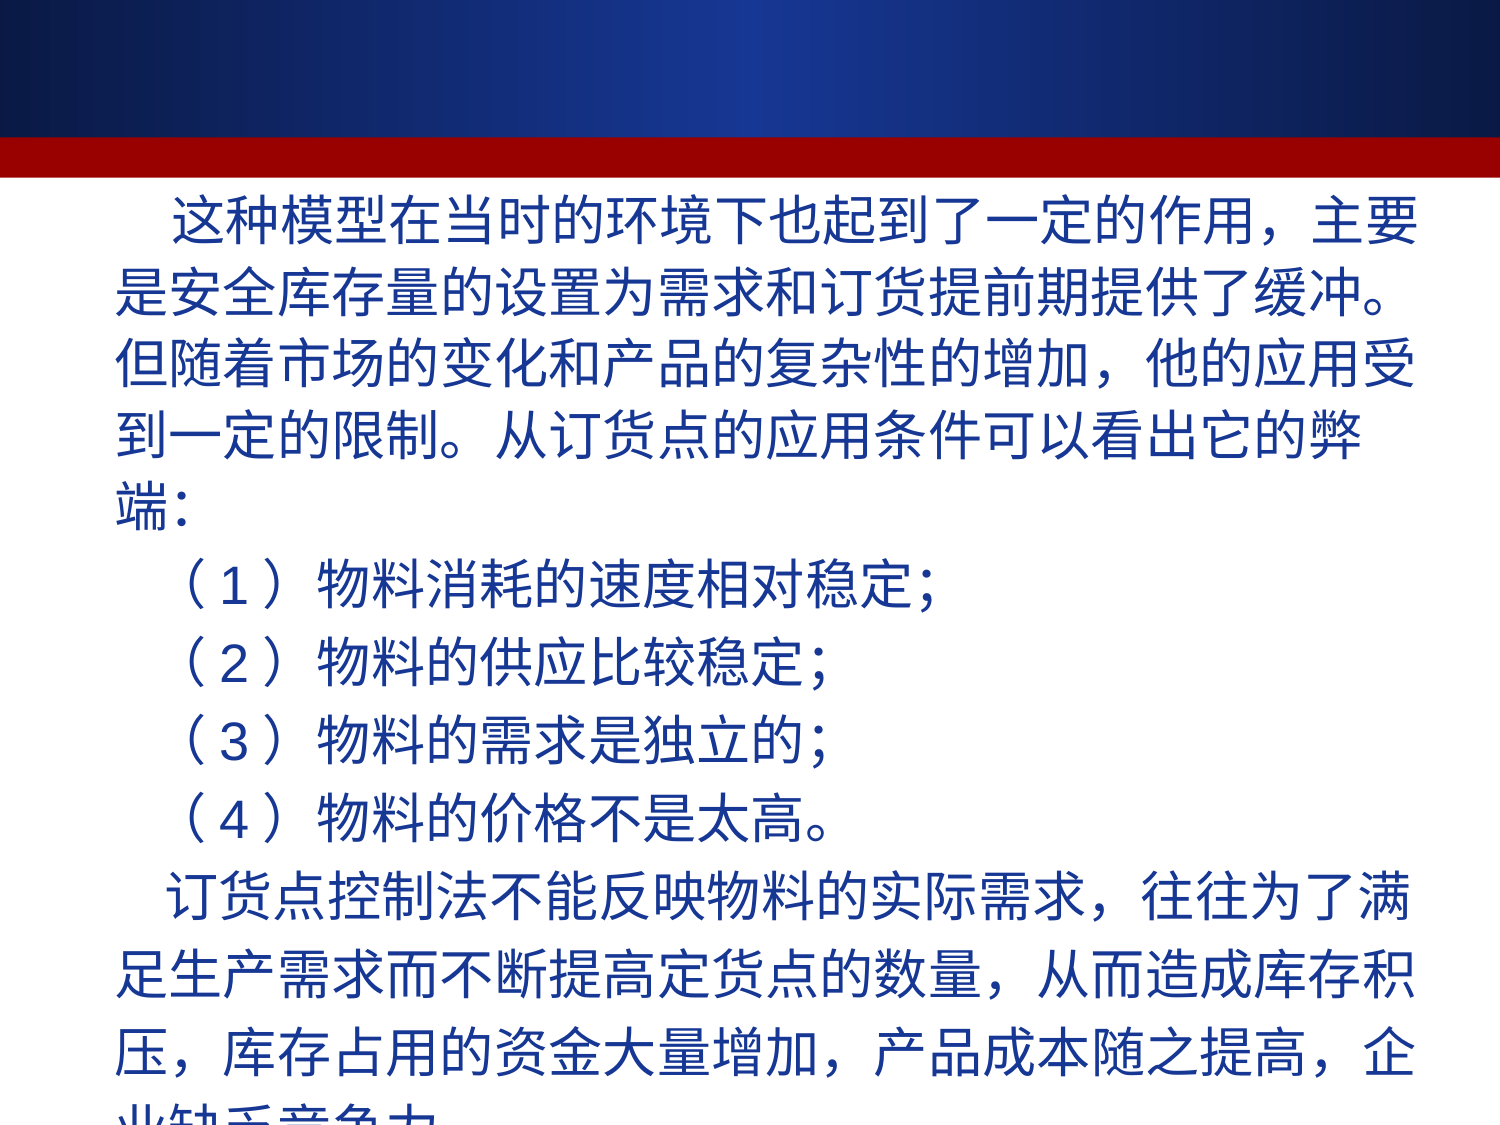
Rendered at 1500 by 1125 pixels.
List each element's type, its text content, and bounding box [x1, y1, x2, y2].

text_box 这种模型在当时的环境下也起到了一定的作用，主要是安全库存量的设置为需求和订货提前期提供了缓冲。但随着市场的变化和产品的复杂性的增加，他的应用受到一定的限制。从订货点的应用条件可以看出它的弊端： （1）物料消耗的速度相对稳定； （2）物料的供应比较稳定； （3）物料的需求是独立的； （4）物料的价格不是太高。 订货点控制法不能反映物料的实际需求，往往为了满足生产需求而不断提高定货点的数量，从而造成库存积压，库存占用的资金大量增加，产品成本随之提高，企业缺乏竞争力。 [99, 172, 1463, 1125]
